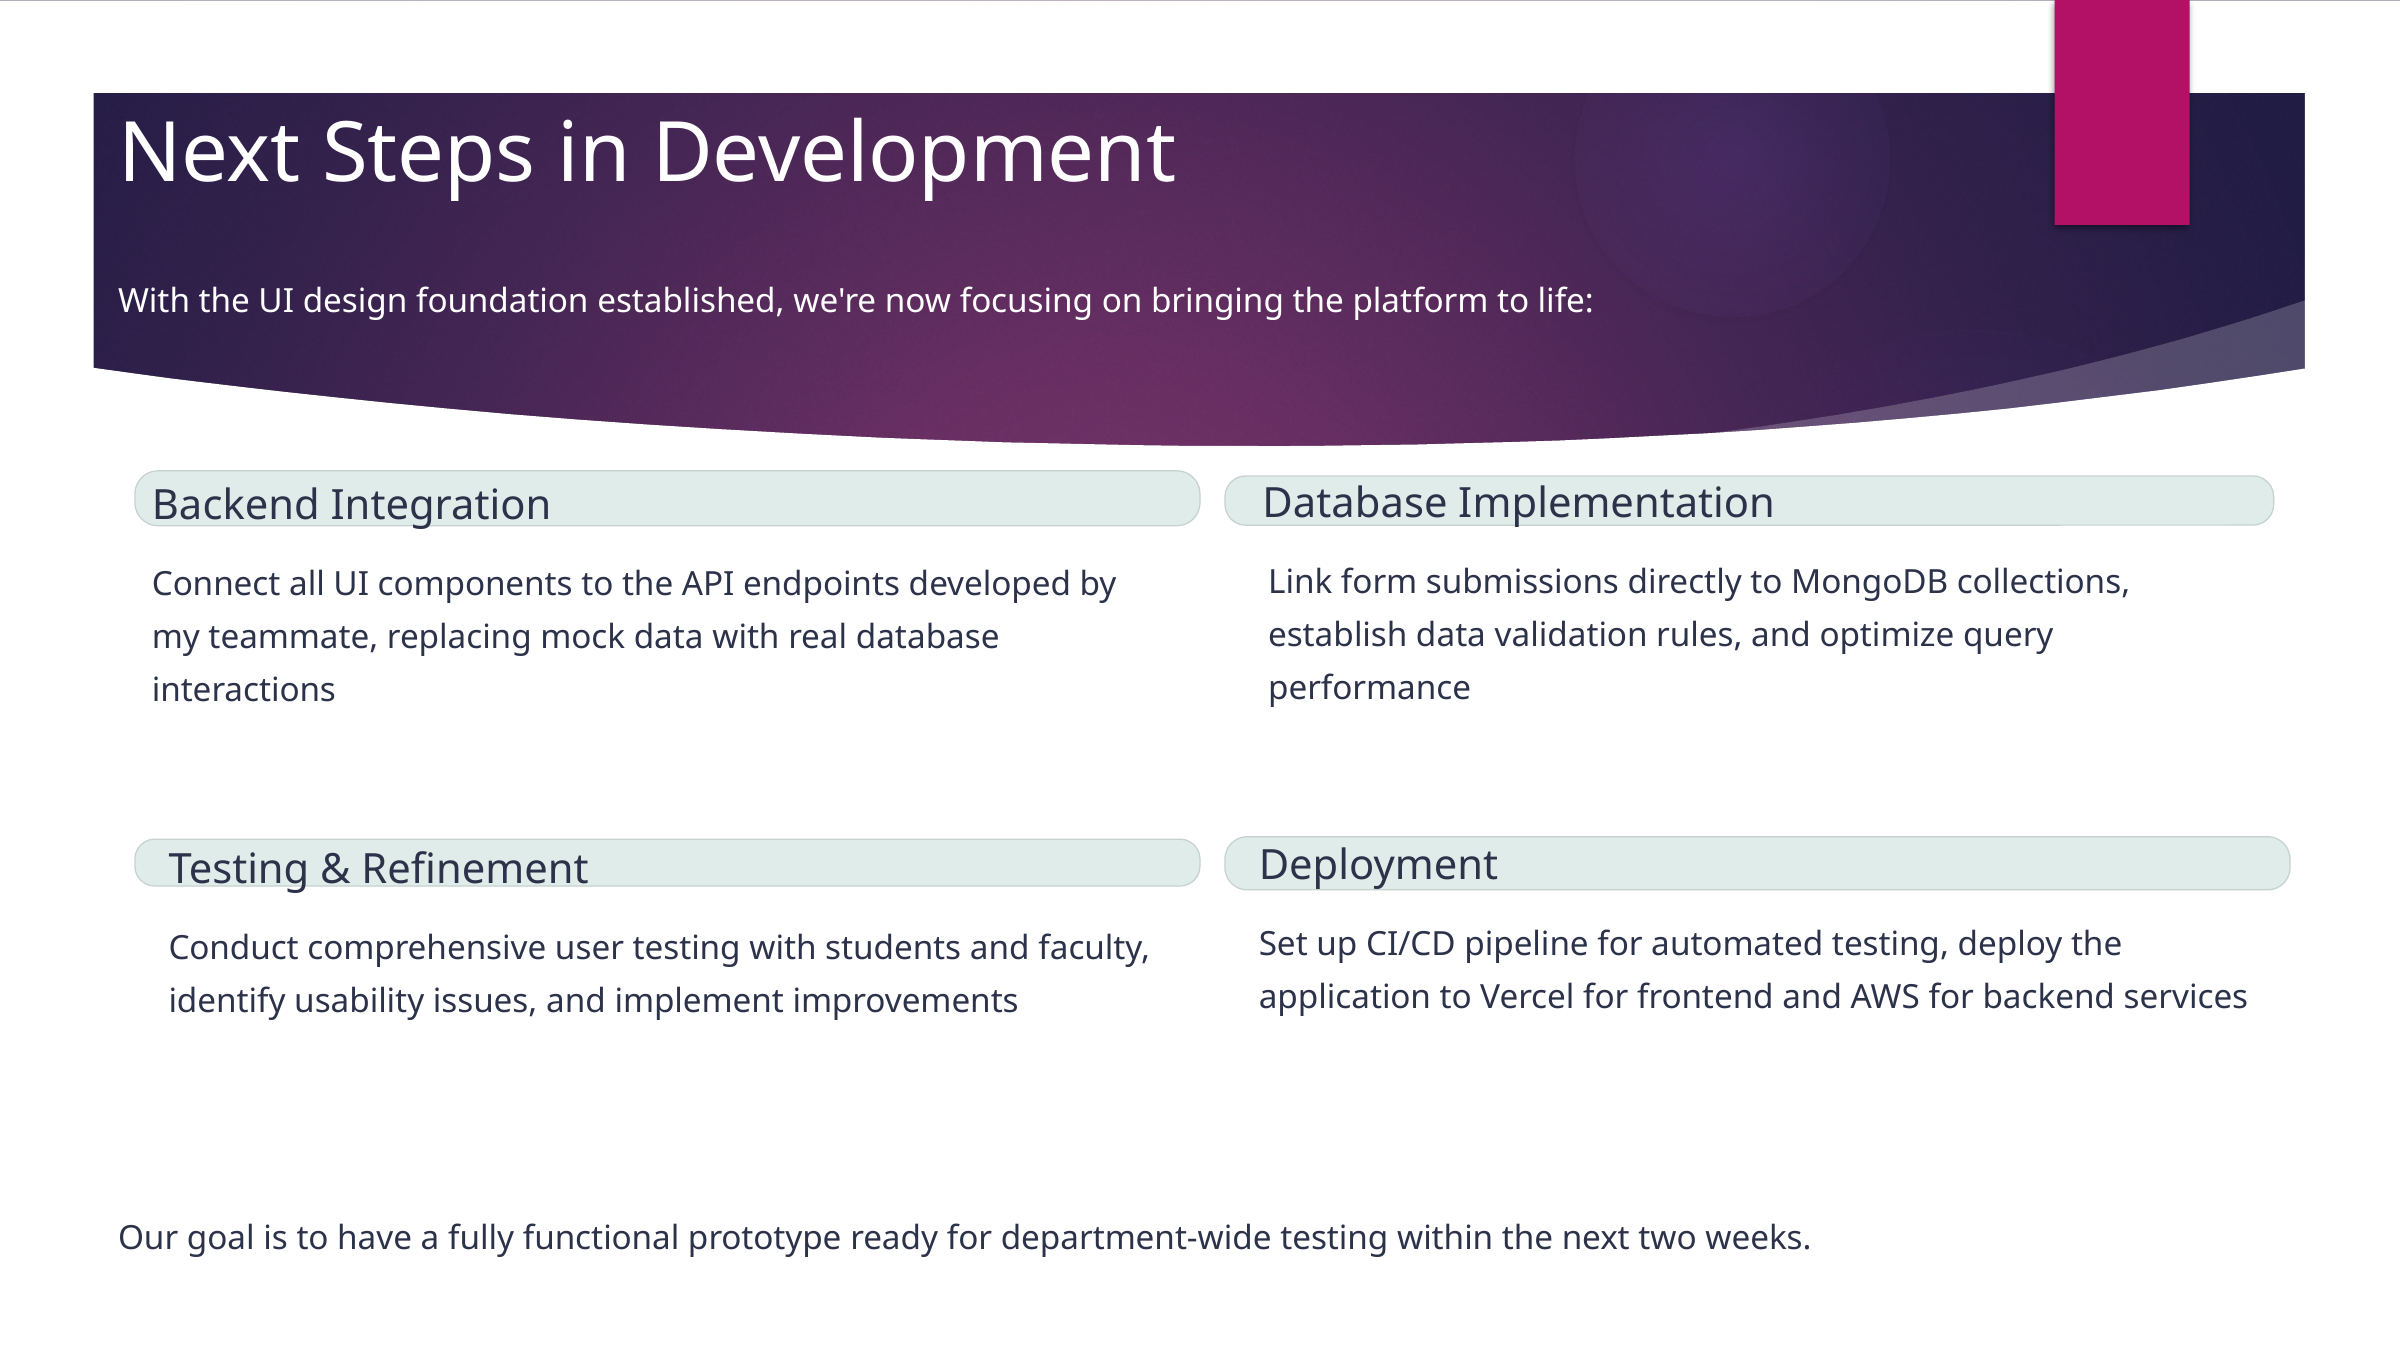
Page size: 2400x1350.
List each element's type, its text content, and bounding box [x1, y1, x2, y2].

text_box [1744, 475, 2274, 526]
text_box With the UI design foundation established, we're now focusing on bringing the platform to life: [118, 265, 2282, 320]
text_box Link form submissions directly to MongoDB collections, establish data validation rules, and optimize query performance [1268, 547, 2266, 709]
text_box Our goal is to have a fully functional prototype ready for department-wide testing within the next two weeks. [118, 1202, 2282, 1257]
text_box Next Steps in Development [118, 93, 1119, 199]
text_box Backend Integration [151, 475, 574, 529]
text_box [134, 839, 1201, 887]
text_box [134, 470, 1201, 526]
text_box Connect all UI components to the API endpoints developed by my teammate, replacing mock data with real database interactions [151, 548, 1150, 711]
text_box [1224, 475, 1262, 526]
text_box [1224, 836, 2291, 890]
text_box Database Implementation [1262, 474, 1744, 527]
text_box Set up CI/CD pipeline for automated testing, deploy the application to Vercel for frontend and AWS for backend services [1258, 909, 2257, 1071]
text_box Deployment [1258, 836, 1681, 889]
text_box Conduct comprehensive user testing with students and faculty, identify usability issues, and implement improvements [168, 913, 1167, 1076]
text_box Testing & Refinement [168, 840, 591, 893]
